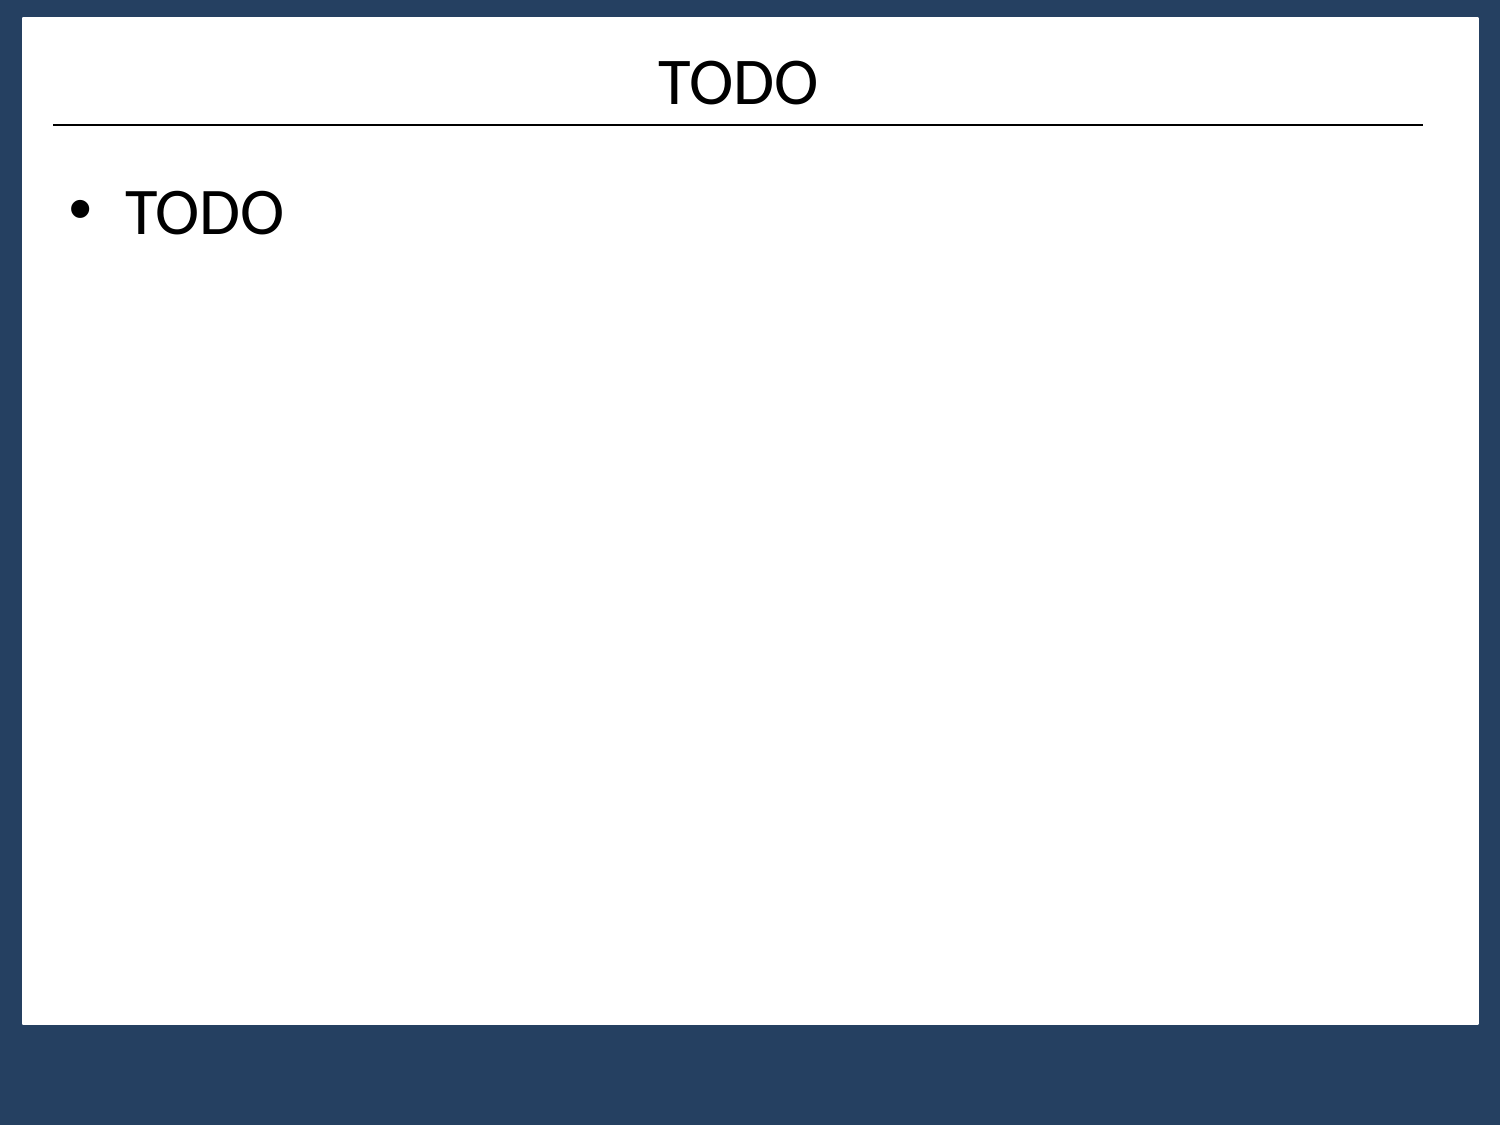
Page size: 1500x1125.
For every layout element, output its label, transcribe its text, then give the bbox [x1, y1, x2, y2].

title TODO [53, 30, 1425, 126]
list TODO [53, 160, 1425, 575]
